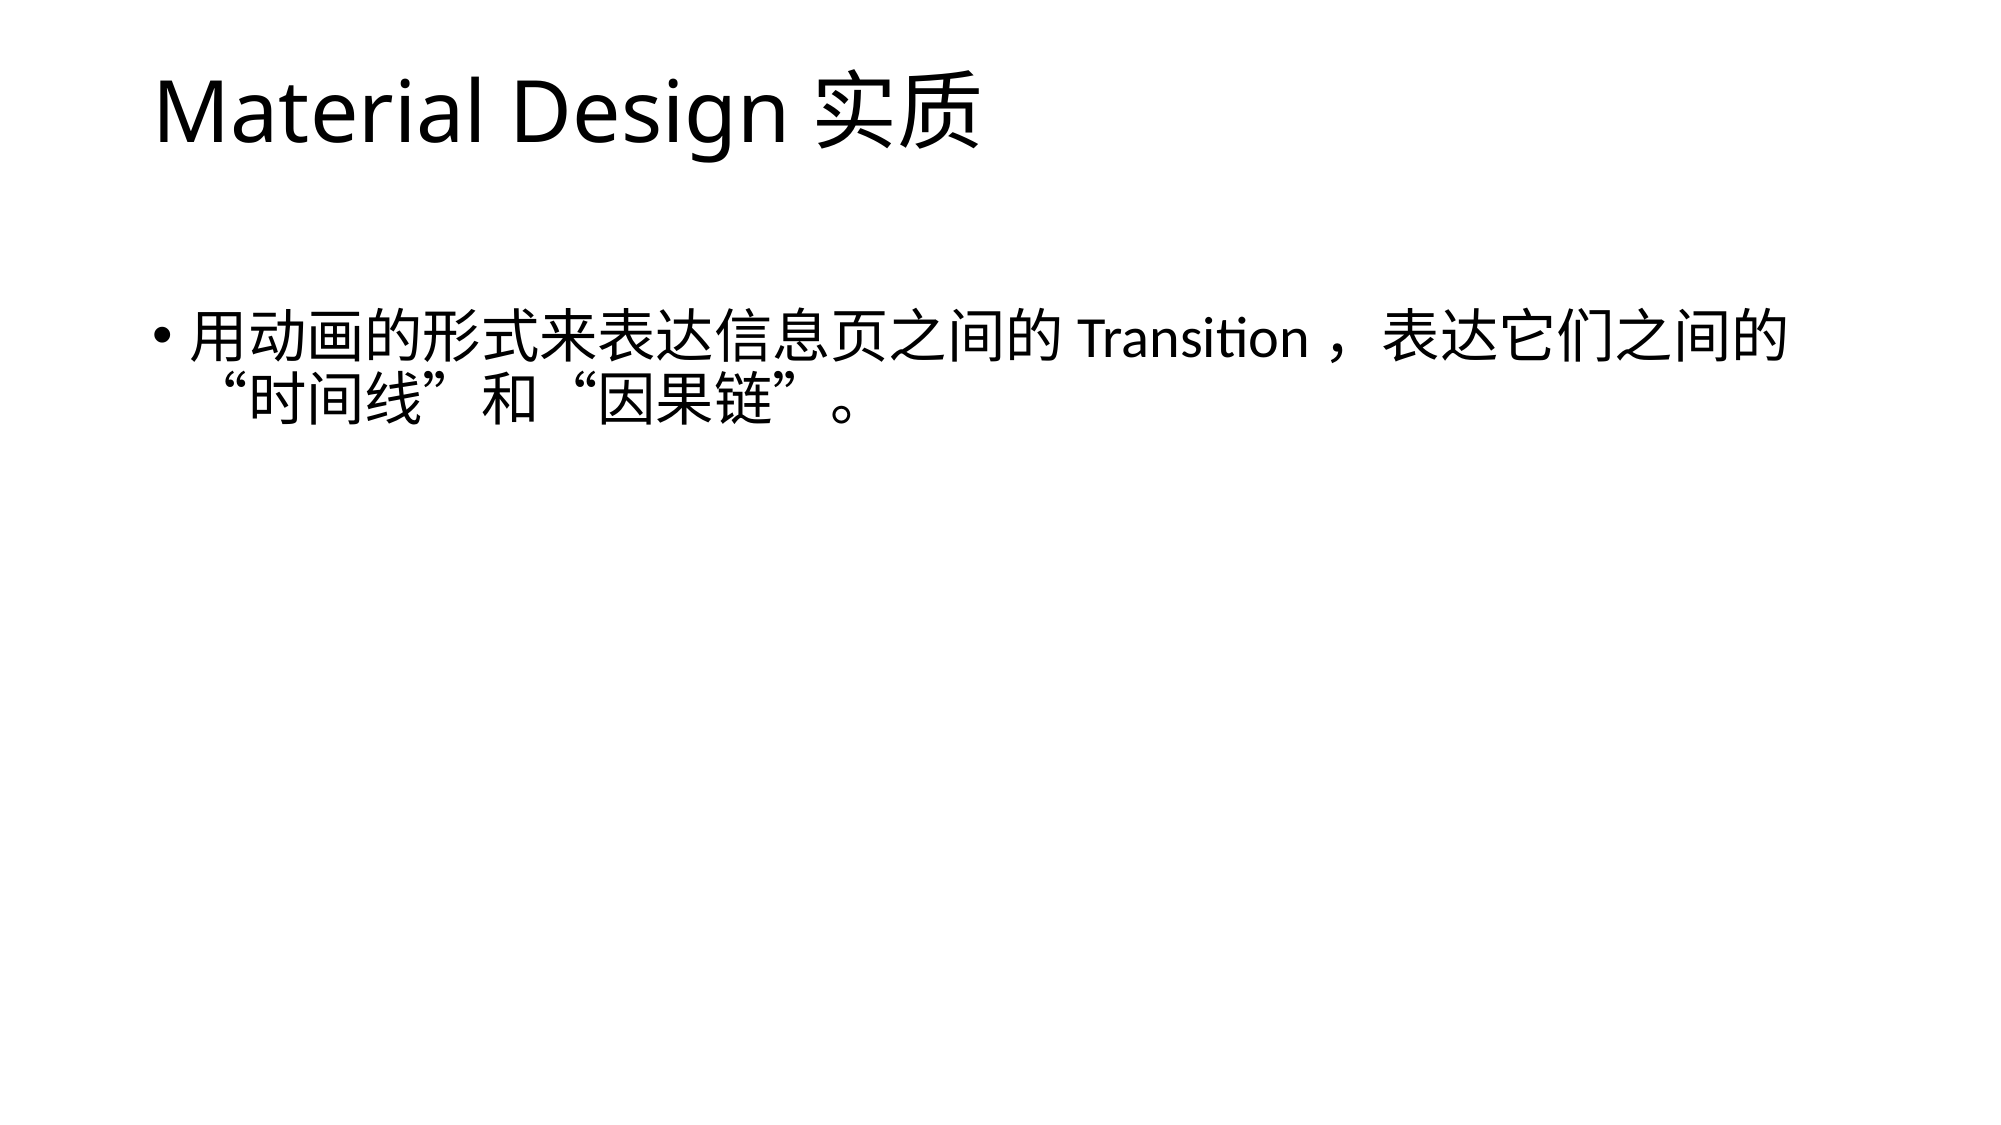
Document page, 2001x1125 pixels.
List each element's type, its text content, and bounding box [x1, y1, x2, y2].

list 用动画的形式来表达信息页之间的Transition，表达它们之间的“时间线”和“因果链”。 [137, 299, 1863, 1014]
title Material Design实质 [137, 59, 1863, 169]
